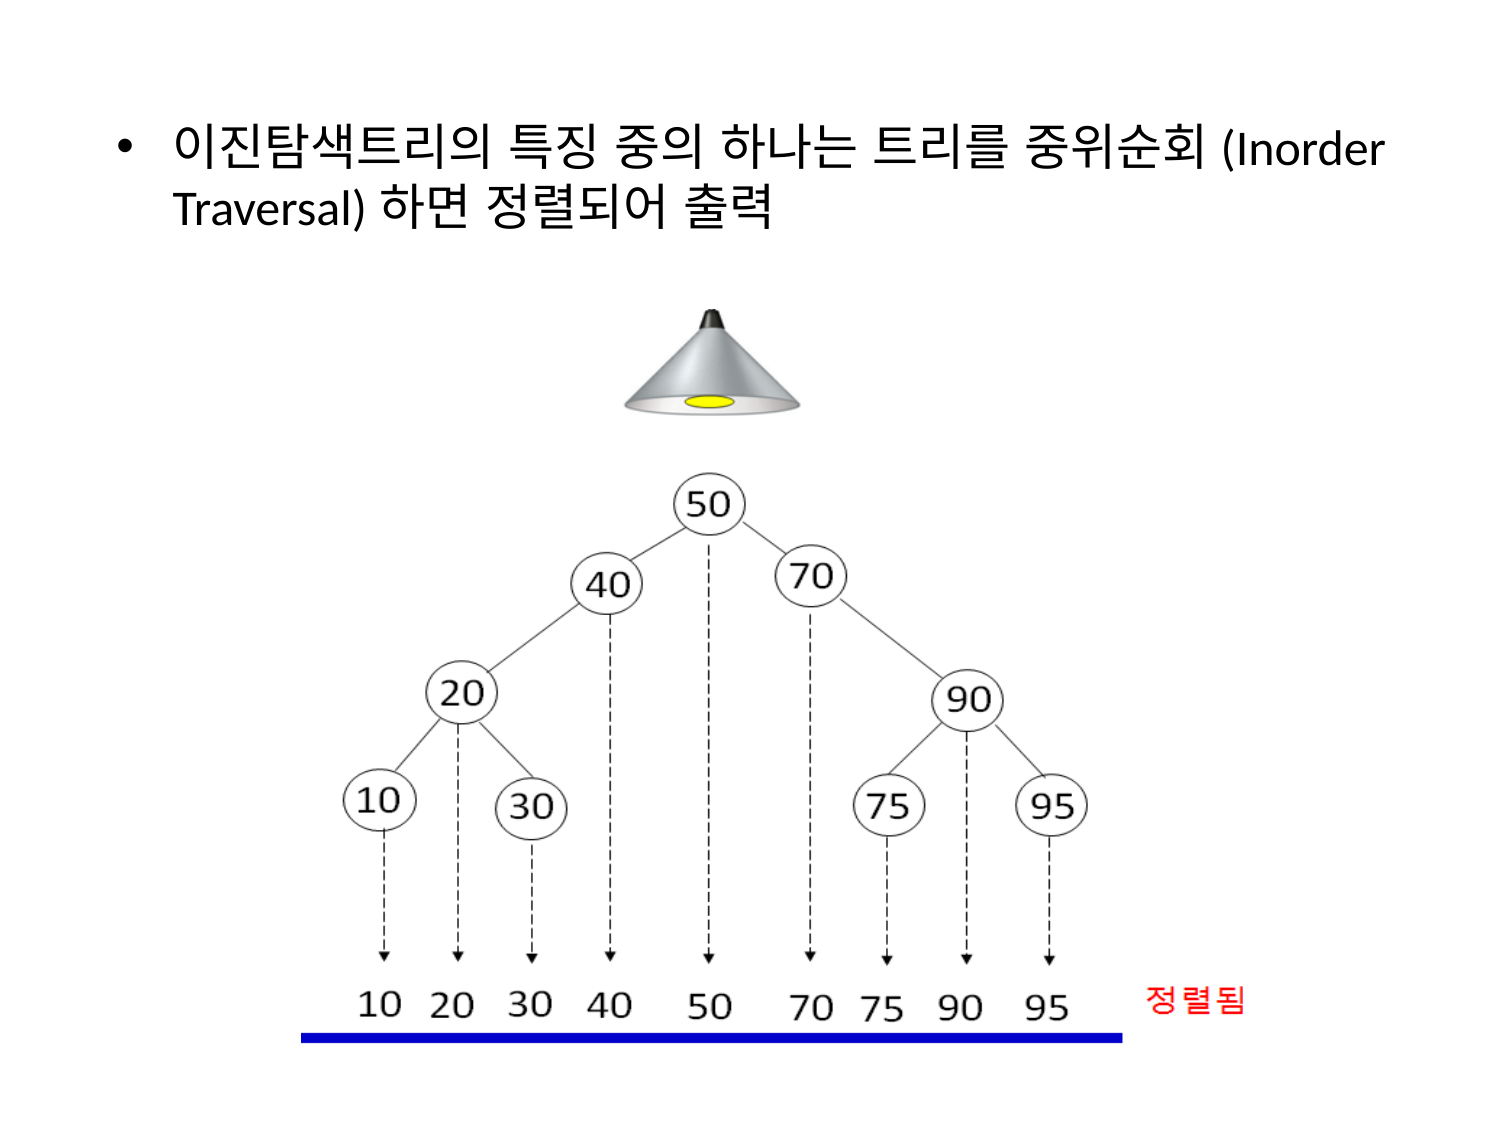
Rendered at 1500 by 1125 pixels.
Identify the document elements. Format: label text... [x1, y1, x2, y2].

text_box 이진탐색트리의 특징 중의 하나는 트리를 중위순회(Inorder Traversal)하면 정렬되어 출력 [101, 107, 1435, 243]
picture [300, 309, 1285, 1057]
